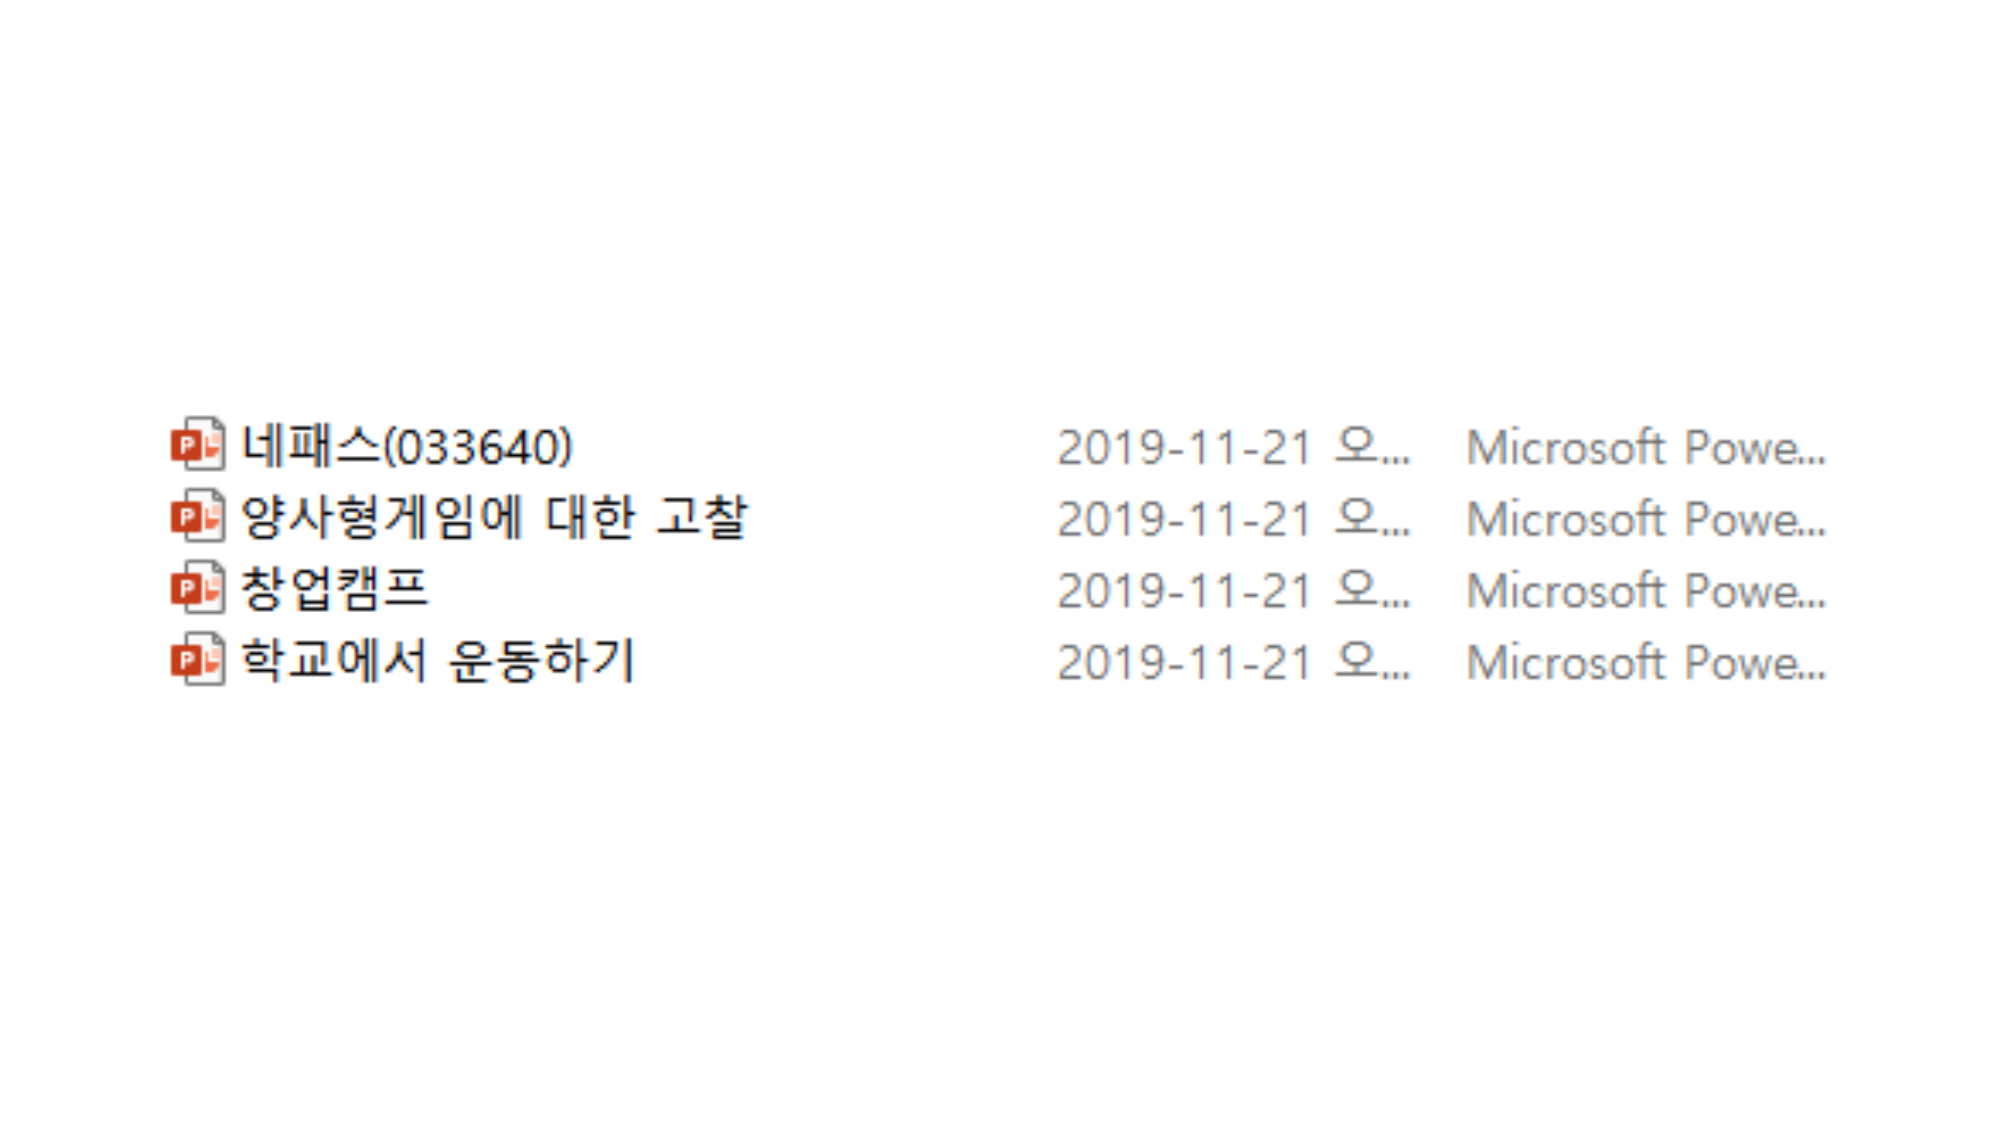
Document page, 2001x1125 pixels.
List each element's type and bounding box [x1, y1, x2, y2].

picture [145, 414, 1855, 711]
